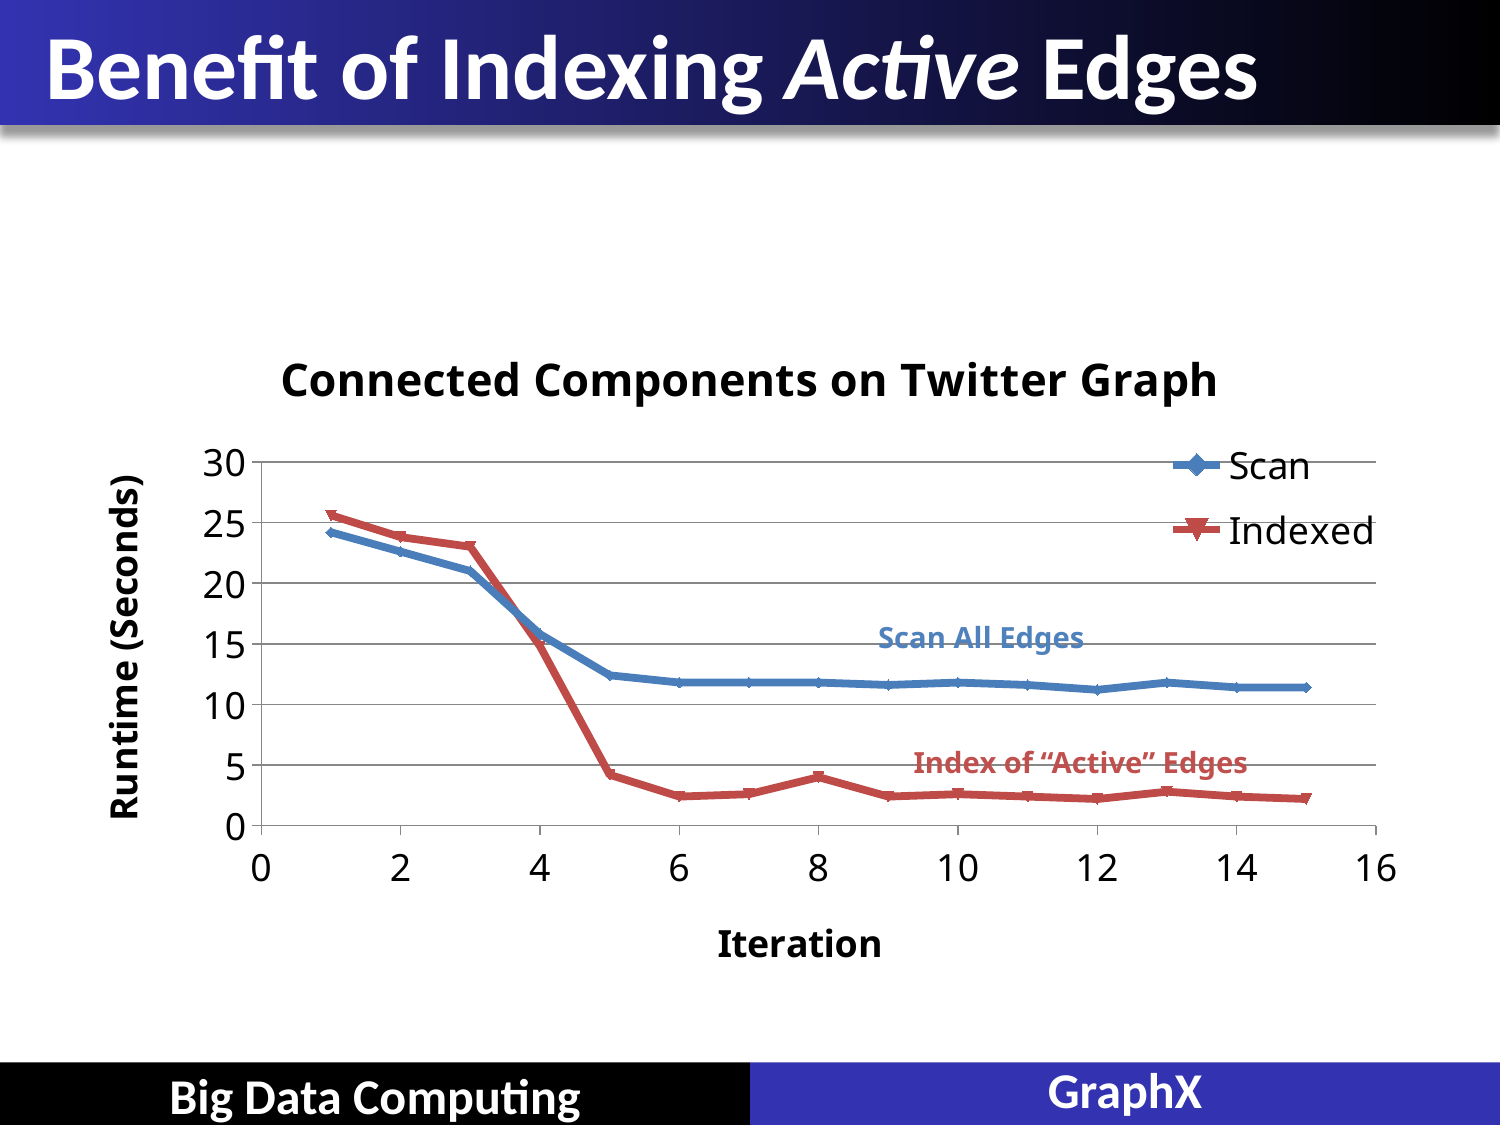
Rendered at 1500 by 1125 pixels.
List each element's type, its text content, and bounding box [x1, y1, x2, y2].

text_box GraphX [749, 1058, 1500, 1119]
text_box Big Data Computing [0, 1070, 749, 1119]
title Benefit of Indexing Active Edges [0, 0, 1463, 126]
chart [74, 312, 1426, 1006]
